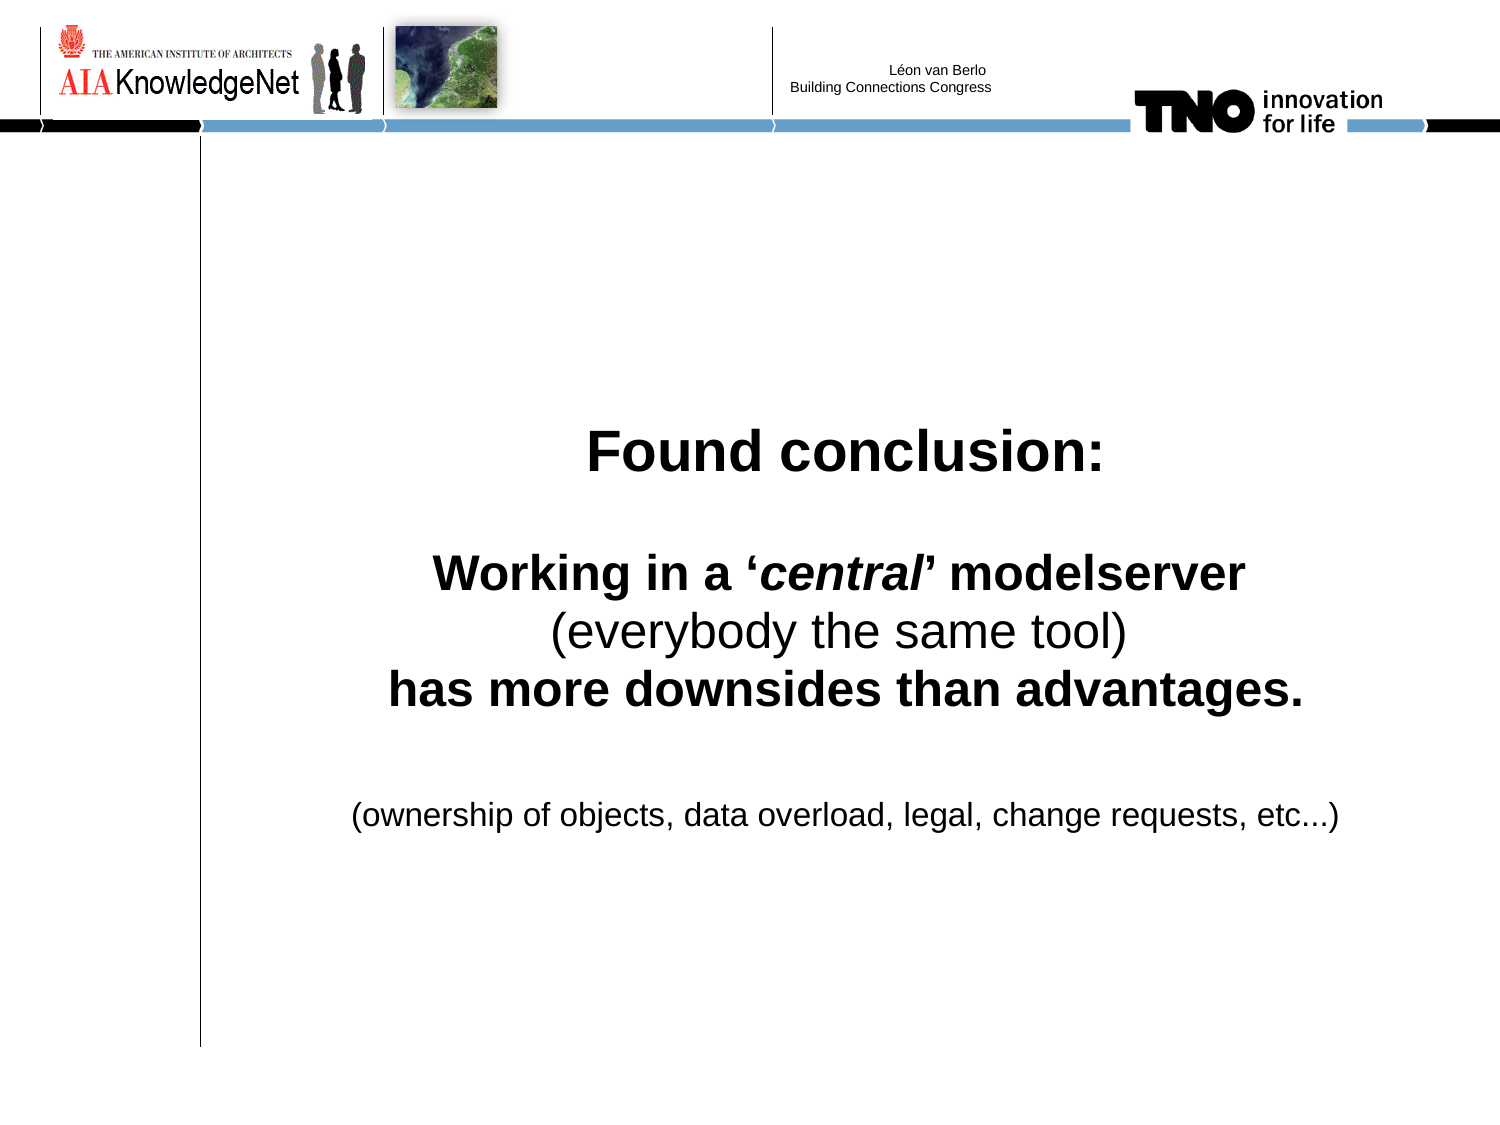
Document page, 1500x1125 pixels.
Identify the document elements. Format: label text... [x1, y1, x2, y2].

footer Léon van Berlo Building Connections Congress [790, 60, 1086, 79]
picture [0, 19, 1500, 133]
title Found conclusion: Working in a ‘central’ modelserver (everybody the same tool) has more downsides than advantages. (ownership of objects, data overload, legal, change requests, etc...) [305, 425, 1388, 544]
